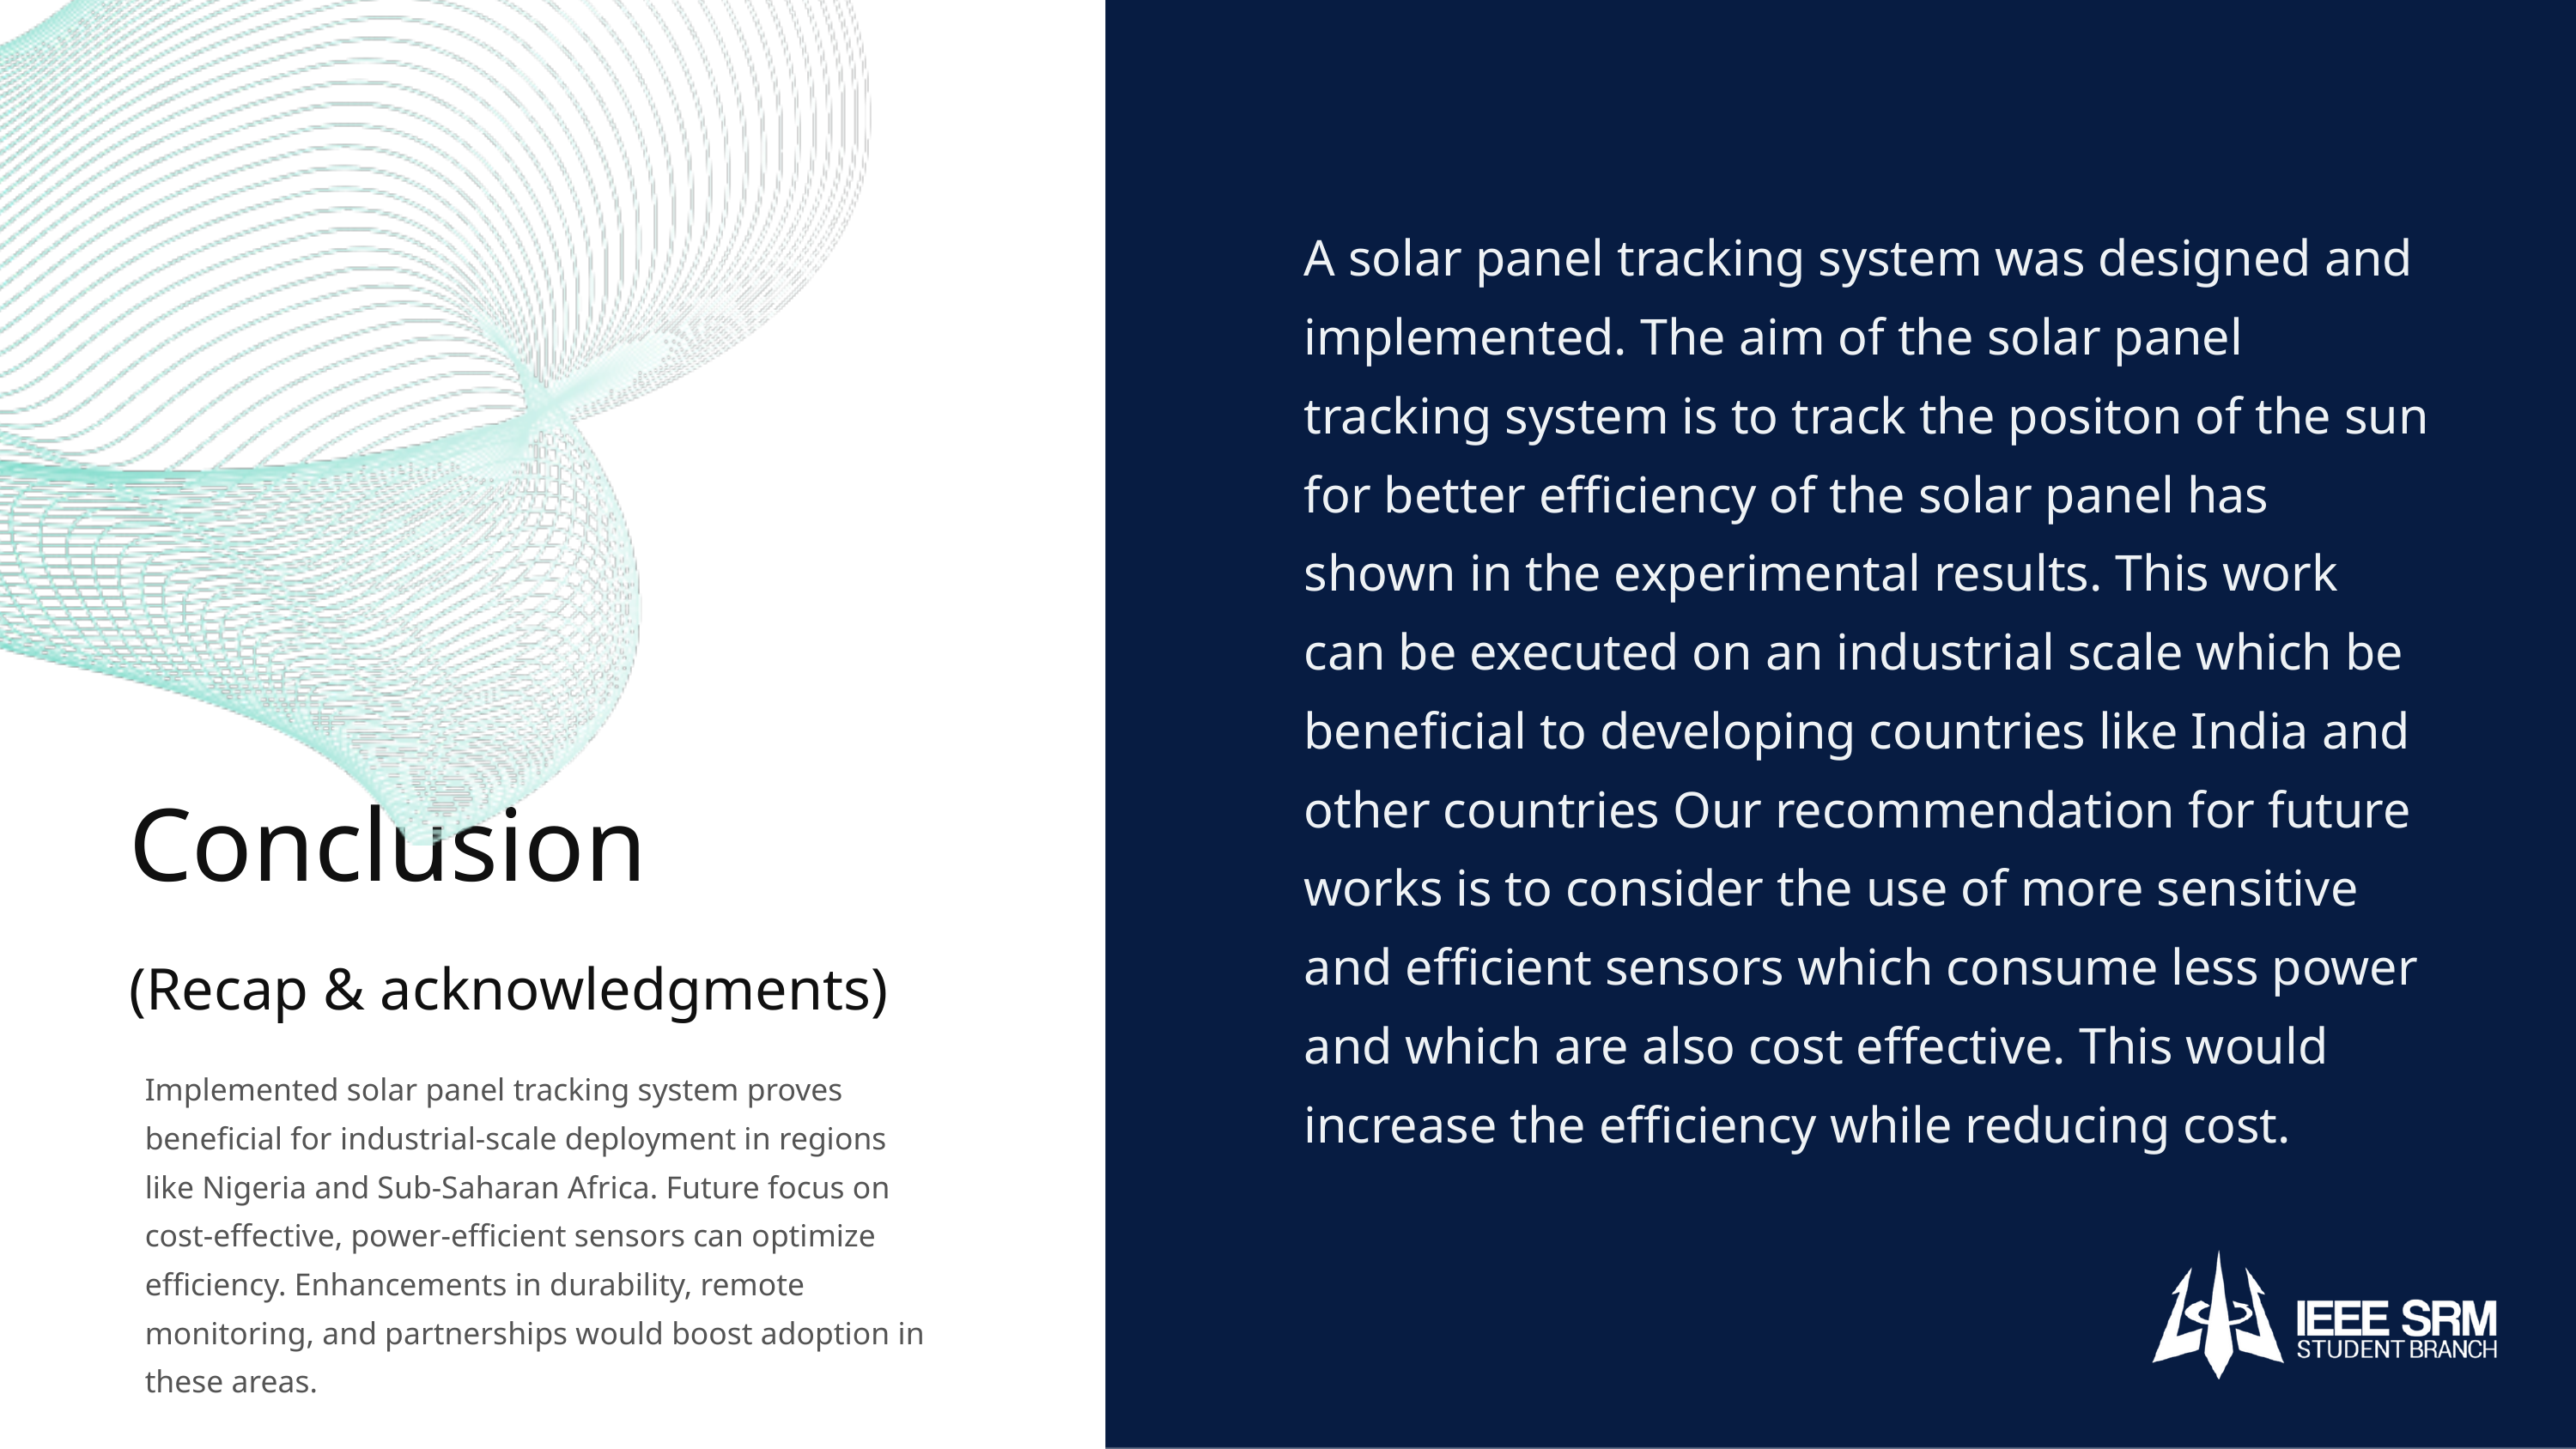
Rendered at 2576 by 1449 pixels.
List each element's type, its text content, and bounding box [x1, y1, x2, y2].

text_box [1105, 0, 2576, 1449]
text_box Conclusion (Recap & acknowledgments) [129, 780, 1062, 1022]
text_box A solar panel tracking system was designed and implemented. The aim of the solar panel tracking system is to track the positon of the sun for better efficiency of the solar panel has shown in the experimental results. This work can be executed on an industrial scale which be beneficial to developing countries like India and other countries Our recommendation for future works is to consider the use of more sensitive and efficient sensors which consume less power and which are also cost effective. This would increase the efficiency while reducing cost. [1303, 207, 2432, 1153]
text_box Implemented solar panel tracking system proves beneficial for industrial-scale deployment in regions like Nigeria and Sub-Saharan Africa. Future focus on cost-effective, power-efficient sensors can optimize efficiency. Enhancements in durability, remote monitoring, and partnerships would boost adoption in these areas. [144, 1058, 940, 1399]
text_box [2136, 1234, 2512, 1390]
text_box [0, 0, 877, 846]
